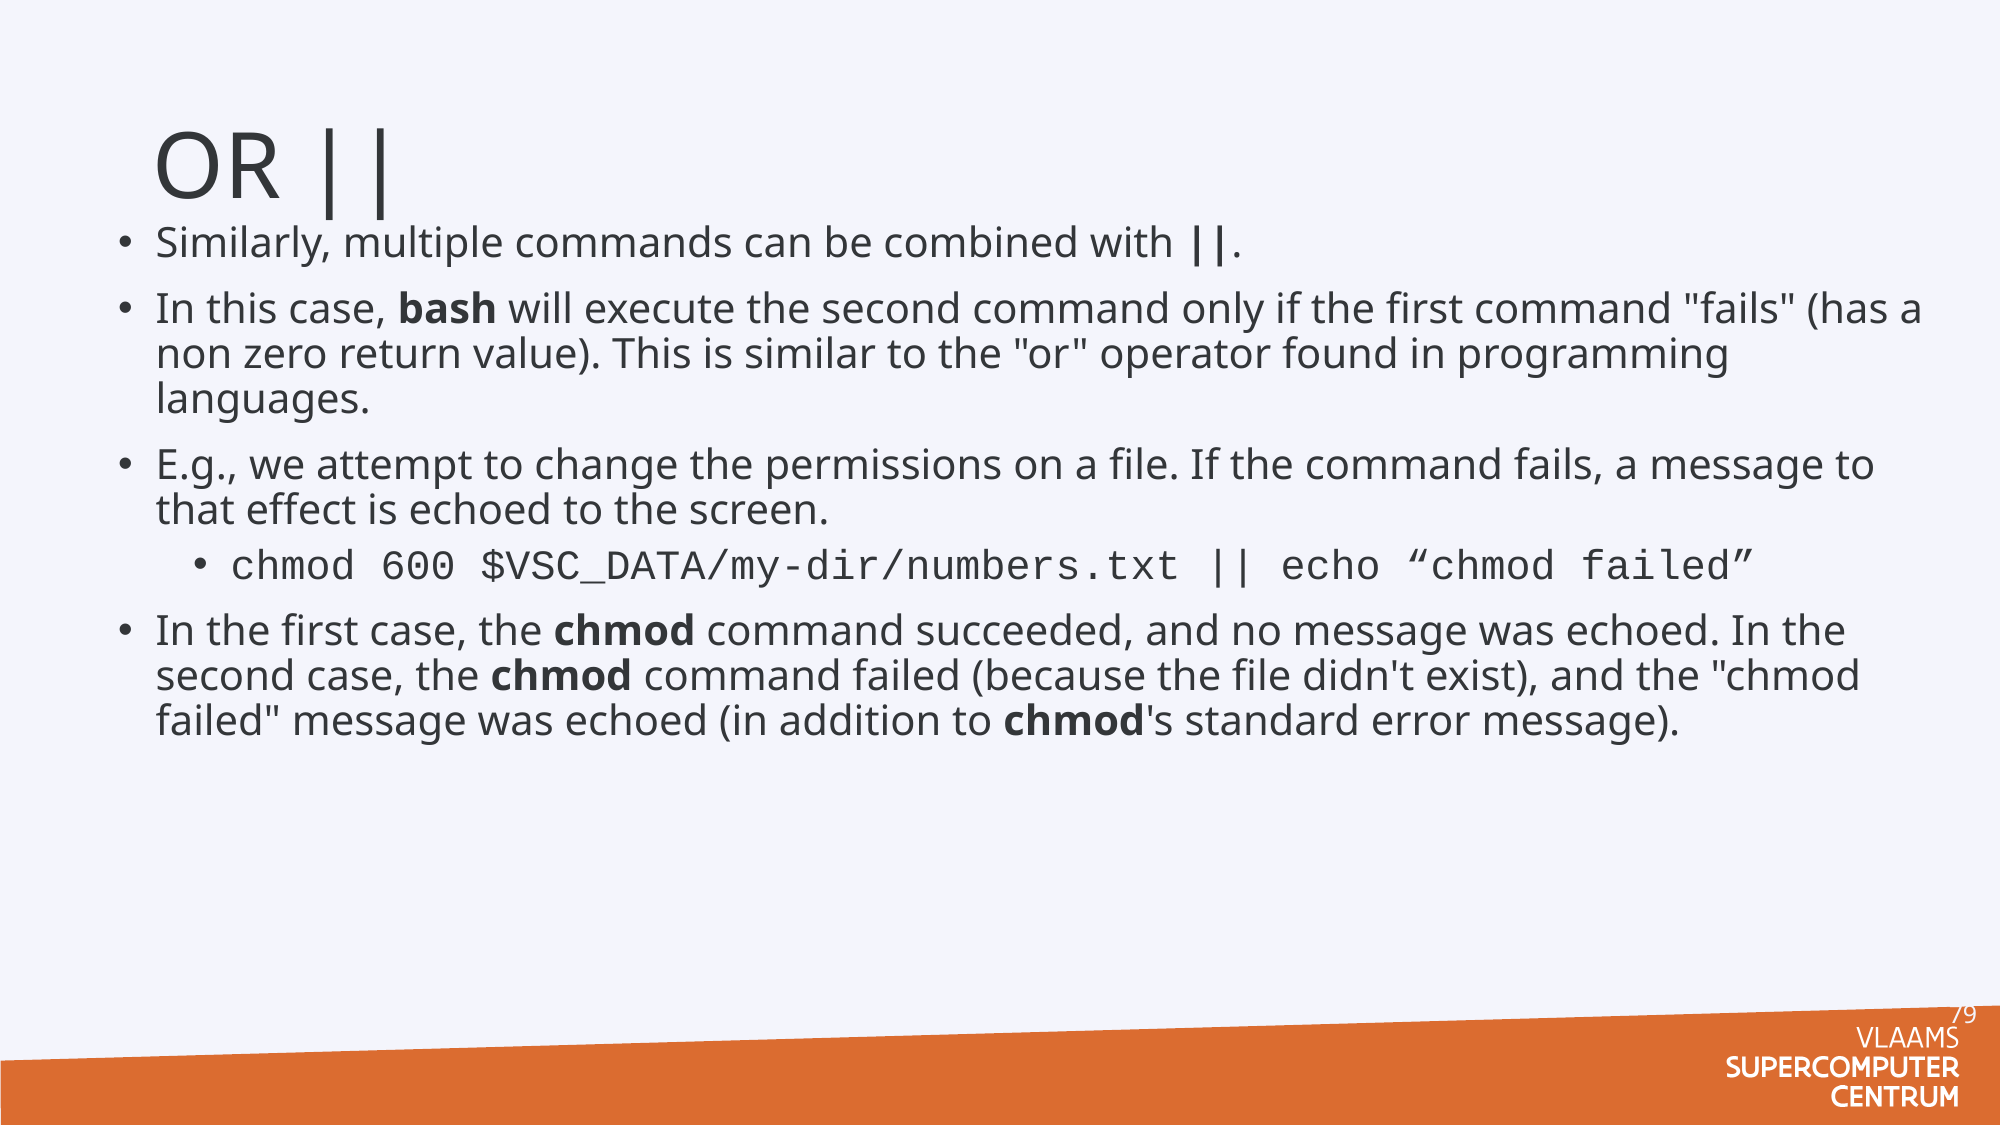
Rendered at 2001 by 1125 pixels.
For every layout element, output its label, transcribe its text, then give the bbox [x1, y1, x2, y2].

title OR || [137, 59, 1863, 221]
list Similarly, multiple commands can be combined with ||. In this case, bash will execute the second command only if the first command "fails" (has a non zero return value). This is similar to the "or" operator found in programming languages. E.g., we attempt to change the permissions on a file. If the command fails, a message to that effect is echoed to the screen. chmod 600 $VSC_DATA/my-dir/numbers.txt || echo “chmod failed” In the first case, the chmod command succeeded, and no message was echoed. In the second case, the chmod command failed (because the file didn't exist), and the "chmod failed" message was echoed (in addition to chmod's standard error message). [118, 221, 1941, 948]
picture [1725, 1021, 1960, 1117]
slide_number 79 [1787, 992, 1993, 1040]
